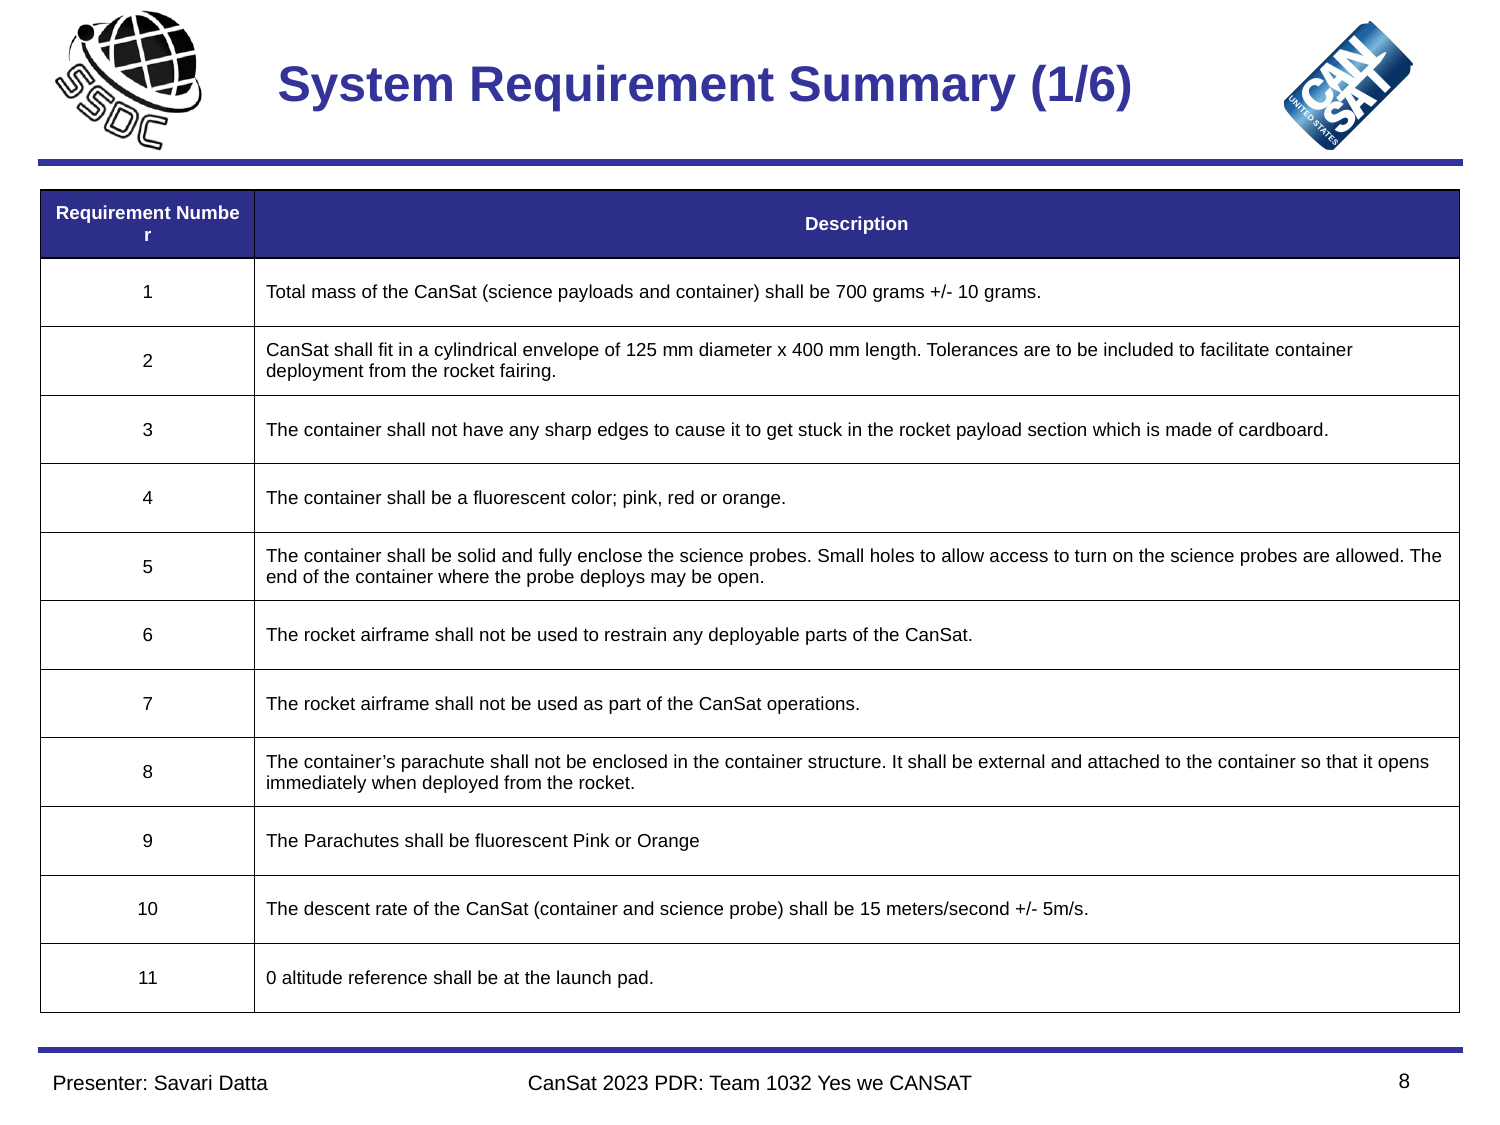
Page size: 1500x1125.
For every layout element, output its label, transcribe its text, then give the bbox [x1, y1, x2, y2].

table_cell 11​ [41, 944, 254, 1012]
footer CanSat 2023 PDR: Team 1032 Yes we CANSAT [450, 1062, 1050, 1103]
table_header Description​ [255, 191, 1459, 257]
table_cell 7​ [41, 670, 254, 737]
table_cell The container shall be a fluorescent color; pink, red or orange. [255, 464, 1459, 532]
table_cell The rocket airframe shall not be used as part of the CanSat operations. [255, 670, 1459, 737]
picture [10, 6, 263, 153]
table_cell 8​ [41, 738, 254, 806]
table_cell The descent rate of the CanSat (container and science probe) shall be 15 meters/second +/- 5m/s. [255, 876, 1459, 943]
table_cell CanSat shall fit in a cylindrical envelope of 125 mm diameter x 400 mm length. Tolerances are to be included to facilitate container deployment from the rocket fairing. [255, 327, 1459, 395]
table_cell Total mass of the CanSat (science payloads and container) shall be 700 grams +/- 10 grams. [255, 259, 1459, 326]
table_header Requirement Number​ [41, 191, 254, 257]
table_cell 2​ [41, 327, 254, 395]
table_cell 4​ [41, 464, 254, 532]
text_box Presenter: Savari Datta [37, 1062, 413, 1103]
table_cell 10​ [41, 876, 254, 943]
table_cell 6​ [41, 601, 254, 669]
table_cell 9​ [41, 807, 254, 875]
table_cell The container shall be solid and fully enclose the science probes. Small holes to allow access to turn on the science probes are allowed. The end of the container where the probe deploys may be open. [255, 533, 1459, 600]
table_cell The Parachutes shall be fluorescent Pink or Orange [255, 807, 1459, 875]
table_cell 3​ [41, 396, 254, 463]
table_cell 0 altitude reference shall be at the launch pad. [255, 944, 1459, 1012]
table_cell The container’s parachute shall not be enclosed in the container structure. It shall be external and attached to the container so that it opens immediately when deployed from the rocket. [255, 738, 1459, 806]
slide_number 8 [1312, 1059, 1425, 1100]
picture [1284, 21, 1413, 150]
title System Requirement Summary (1/6) [266, 12, 1238, 150]
table_cell 1​ [41, 259, 254, 326]
table_cell 5​ [41, 533, 254, 600]
table_cell The rocket airframe shall not be used to restrain any deployable parts of the CanSat. [255, 601, 1459, 669]
table_cell The container shall not have any sharp edges to cause it to get stuck in the rocket payload section which is made of cardboard. [255, 396, 1459, 463]
